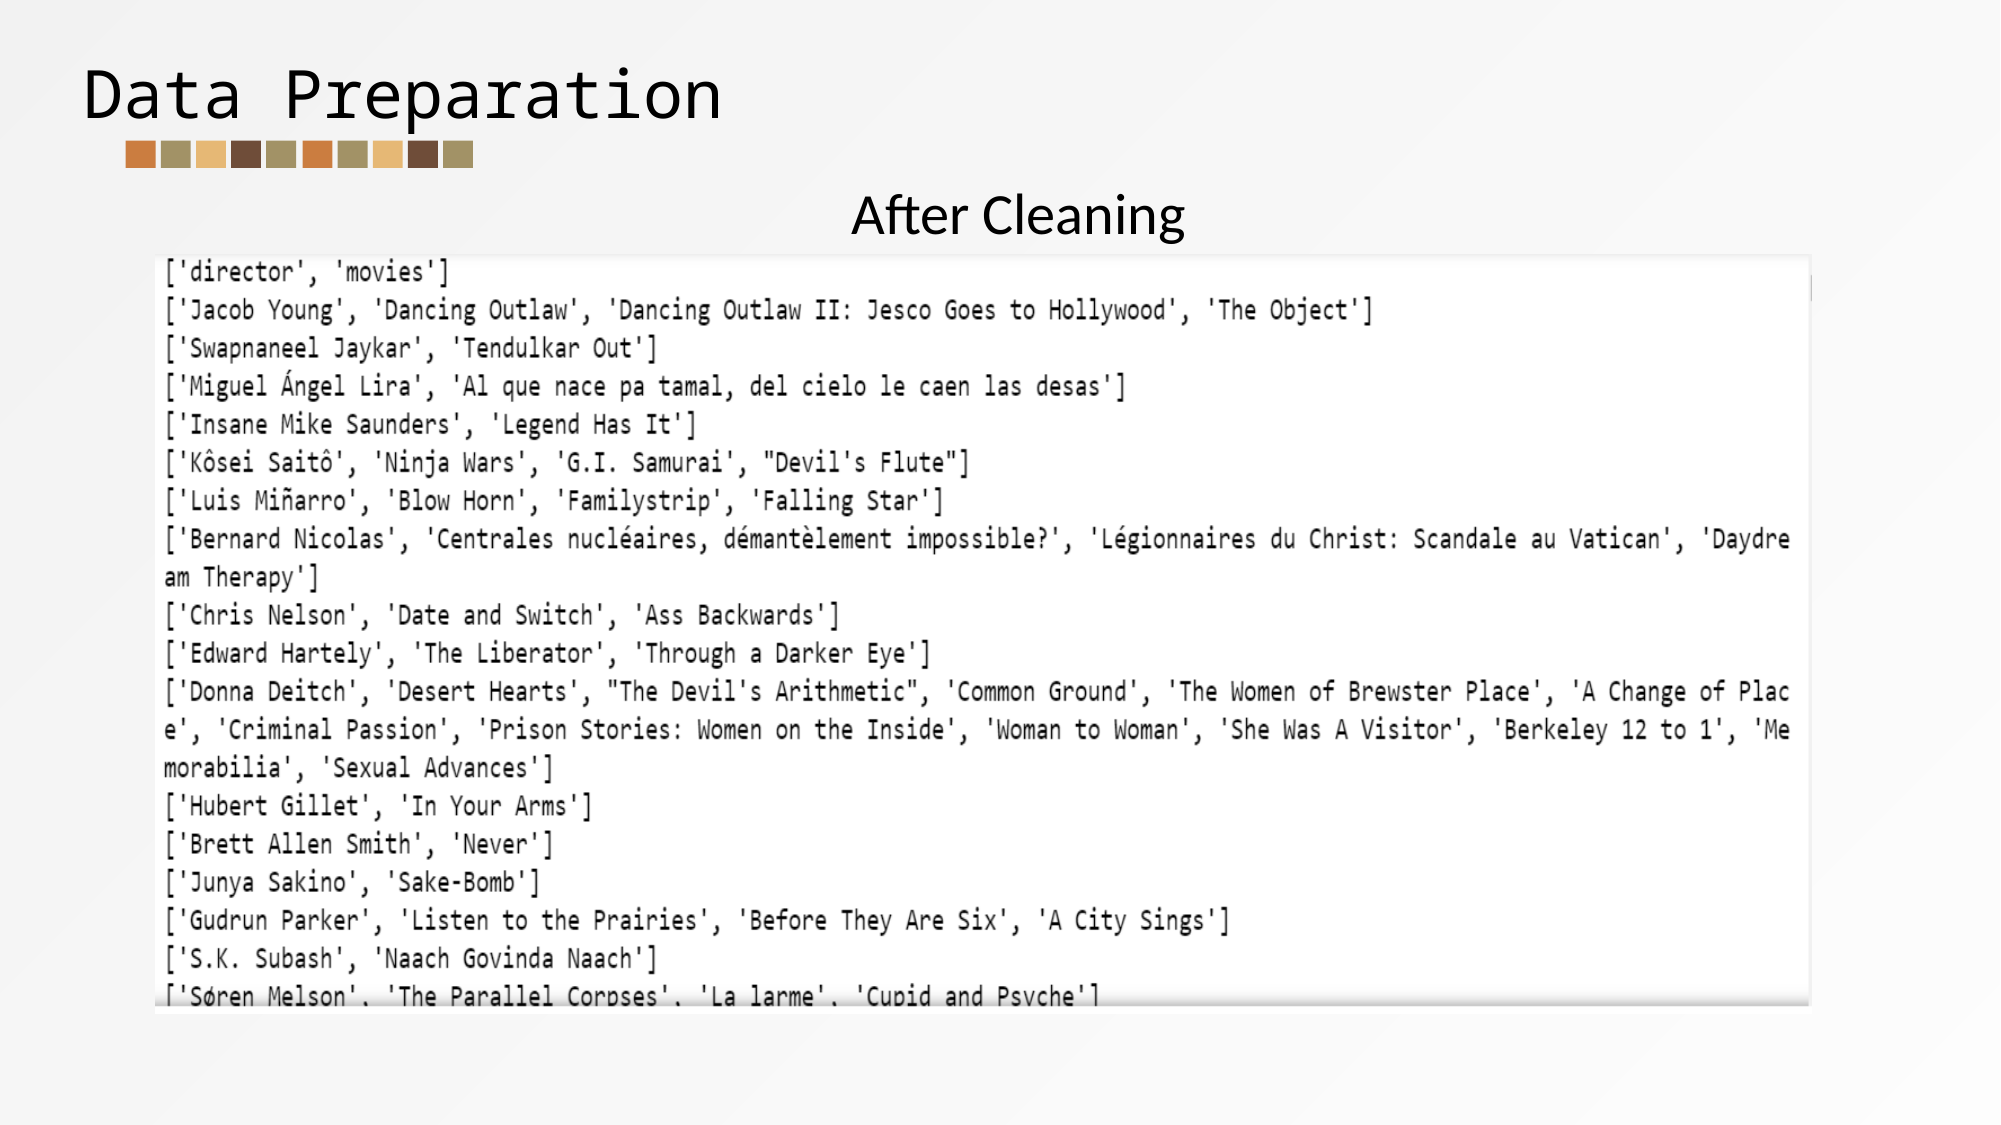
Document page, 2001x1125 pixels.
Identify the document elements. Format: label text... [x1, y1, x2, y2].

text_box After Cleaning [779, 169, 1258, 254]
text_box Data Preparation [68, 44, 738, 140]
picture [155, 254, 1812, 1015]
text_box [125, 140, 474, 168]
